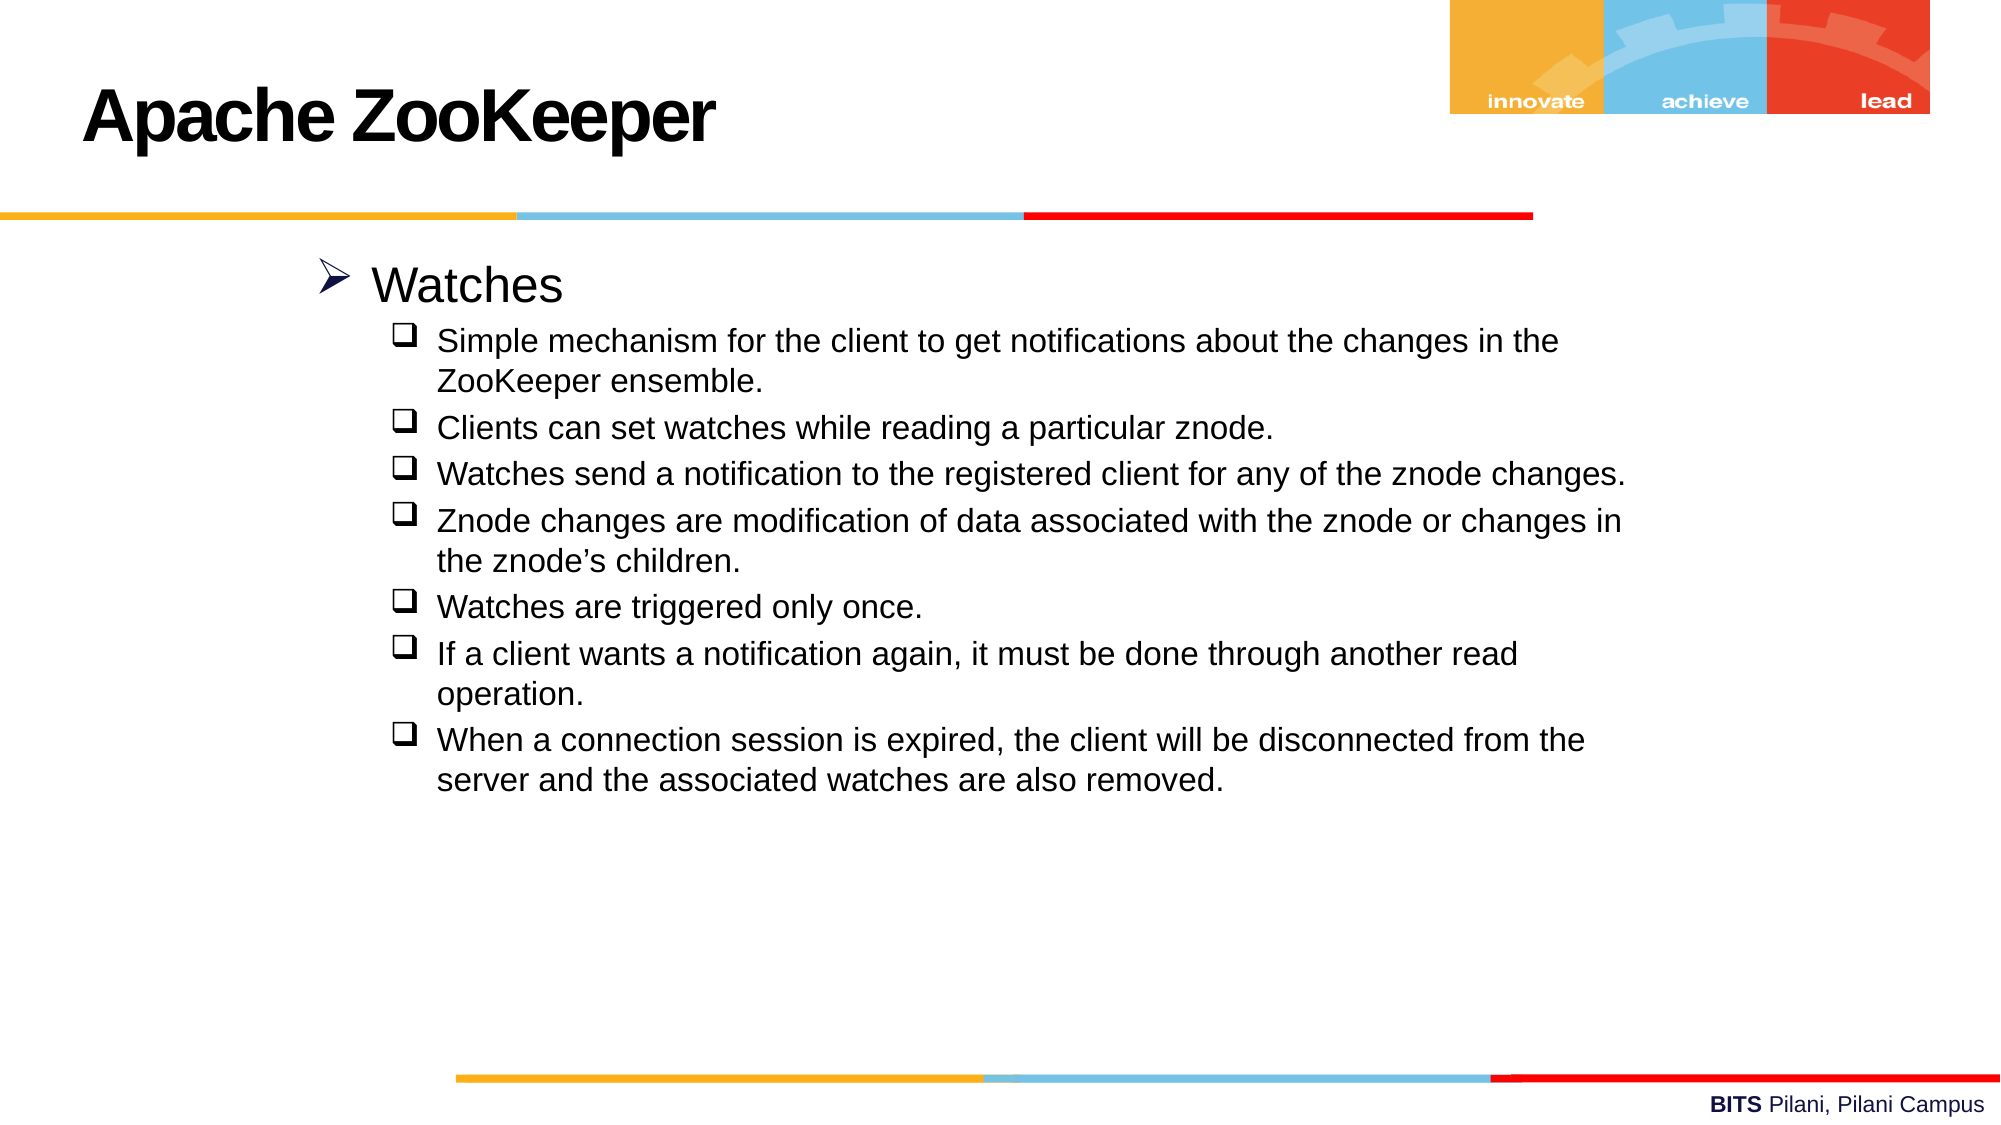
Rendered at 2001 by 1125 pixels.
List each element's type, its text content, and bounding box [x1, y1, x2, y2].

list Watches Simple mechanism for the client to get notifications about the changes in the ZooKeeper ensemble. Clients can set watches while reading a particular znode. Watches send a notification to the registered client for any of the znode changes. Znode changes are modification of data associated with the znode or changes in the znode’s children. Watches are triggered only once. If a client wants a notification again, it must be done through another read operation. When a connection session is expired, the client will be disconnected from the server and the associated watches are also removed. [300, 245, 1650, 988]
picture [1449, 0, 1930, 114]
list Apache ZooKeeper [66, 24, 1450, 213]
